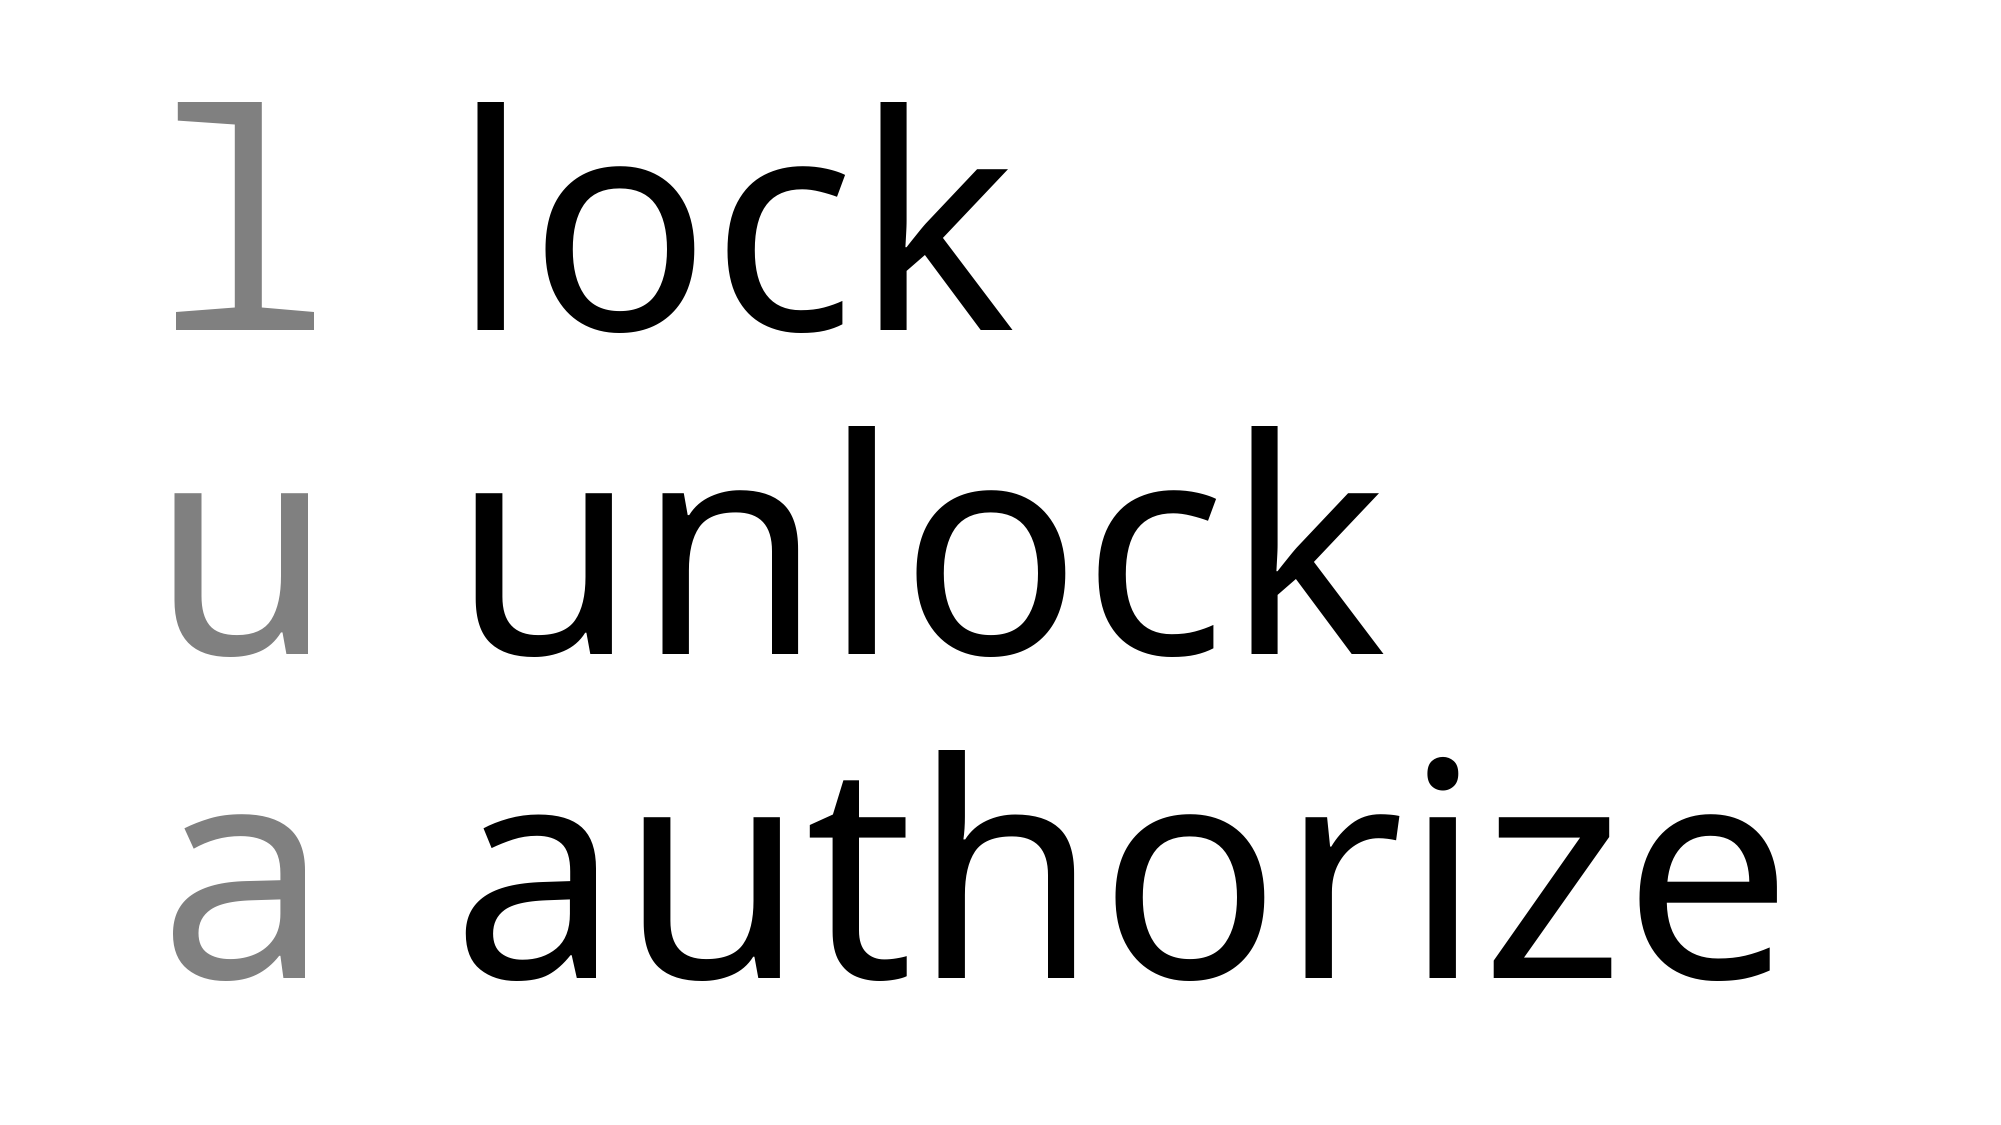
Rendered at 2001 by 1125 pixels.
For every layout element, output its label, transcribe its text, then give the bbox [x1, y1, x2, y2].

title l lock u unlock a authorize [137, 59, 1863, 1055]
